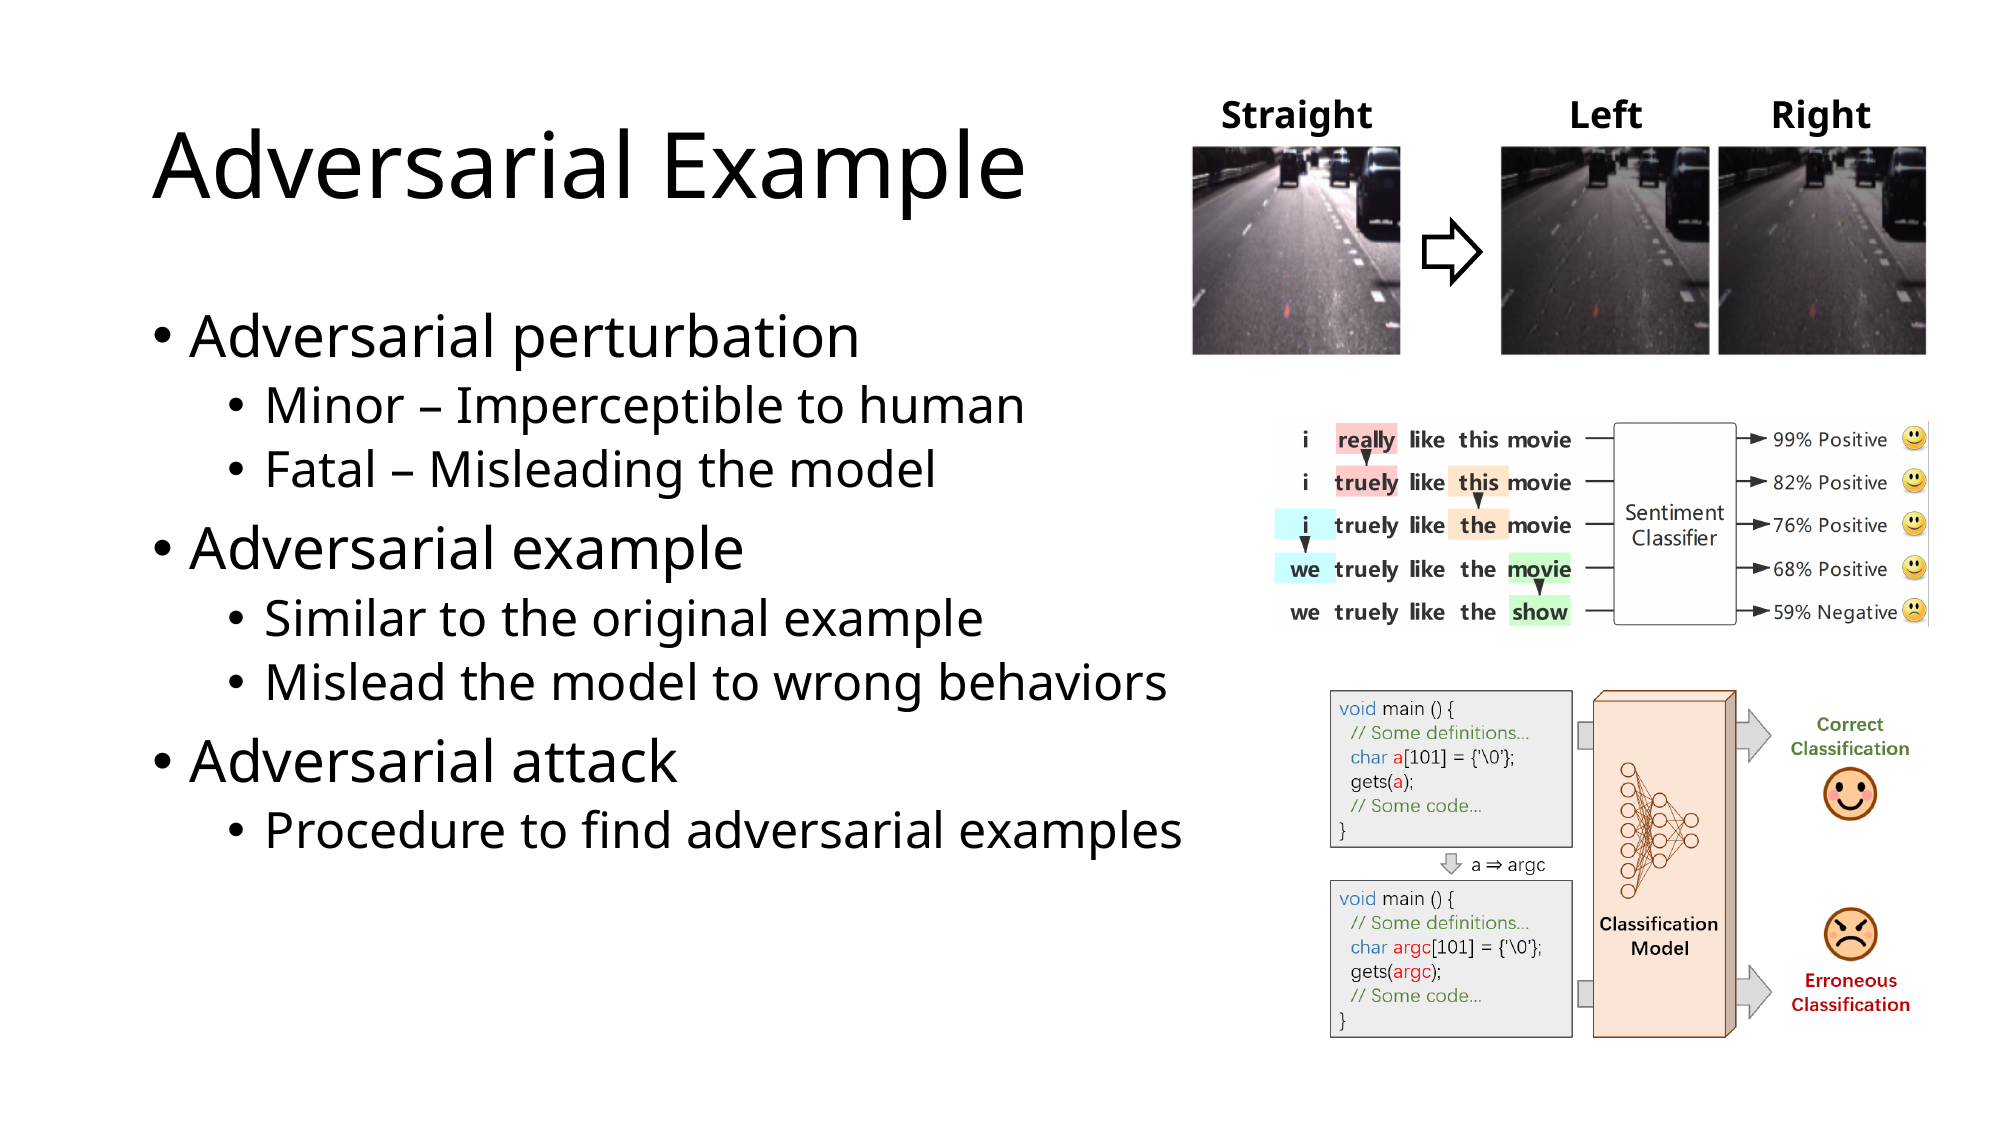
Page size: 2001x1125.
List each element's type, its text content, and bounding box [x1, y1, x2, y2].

picture [1189, 144, 1406, 360]
picture [1272, 421, 1929, 627]
picture [1499, 144, 1930, 360]
text_box Right [1713, 83, 1929, 144]
text_box Left [1498, 83, 1713, 144]
text_box Straight [1189, 83, 1405, 144]
text_box [1423, 219, 1482, 285]
list Adversarial perturbation Minor – Imperceptible to human Fatal – Misleading the model Adversarial example Similar to the original example Mislead the model to wrong behaviors Adversarial attack Procedure to find adversarial examples [137, 299, 1863, 1014]
title Adversarial Example [137, 59, 1863, 278]
picture [1327, 688, 1930, 1043]
